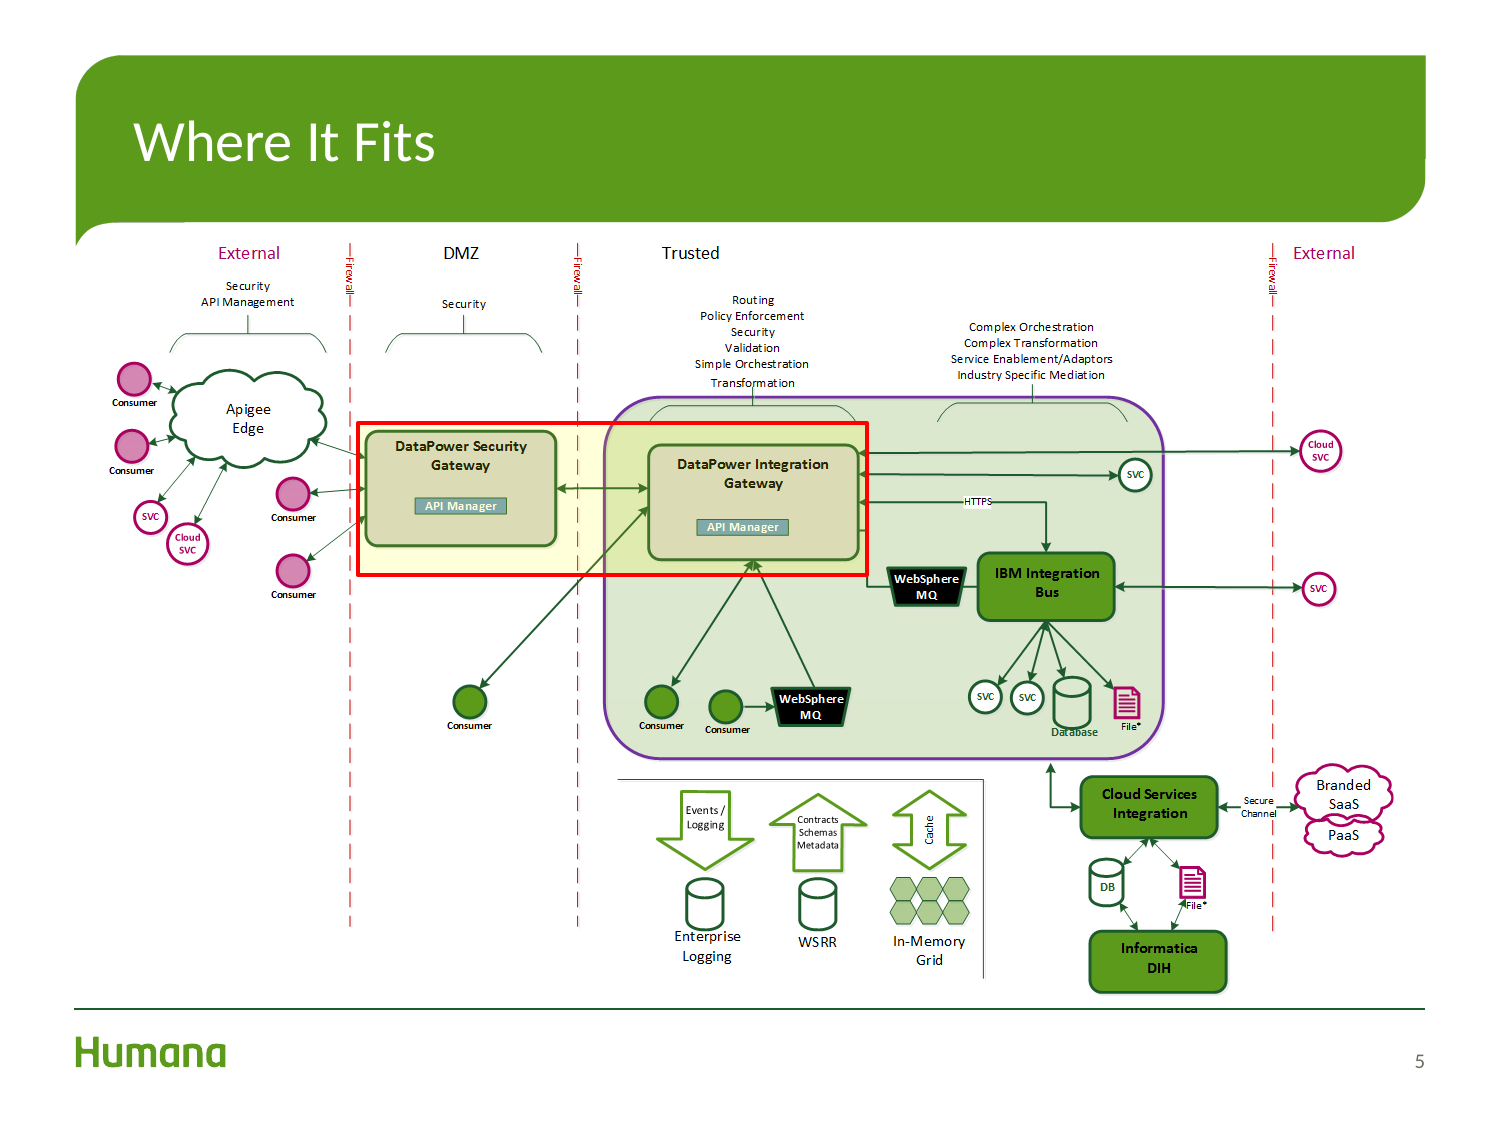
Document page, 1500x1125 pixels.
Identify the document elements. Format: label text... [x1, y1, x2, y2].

slide_number 5 [1362, 1040, 1425, 1081]
picture [0, 48, 1427, 996]
title Where It Fits [133, 55, 1425, 221]
